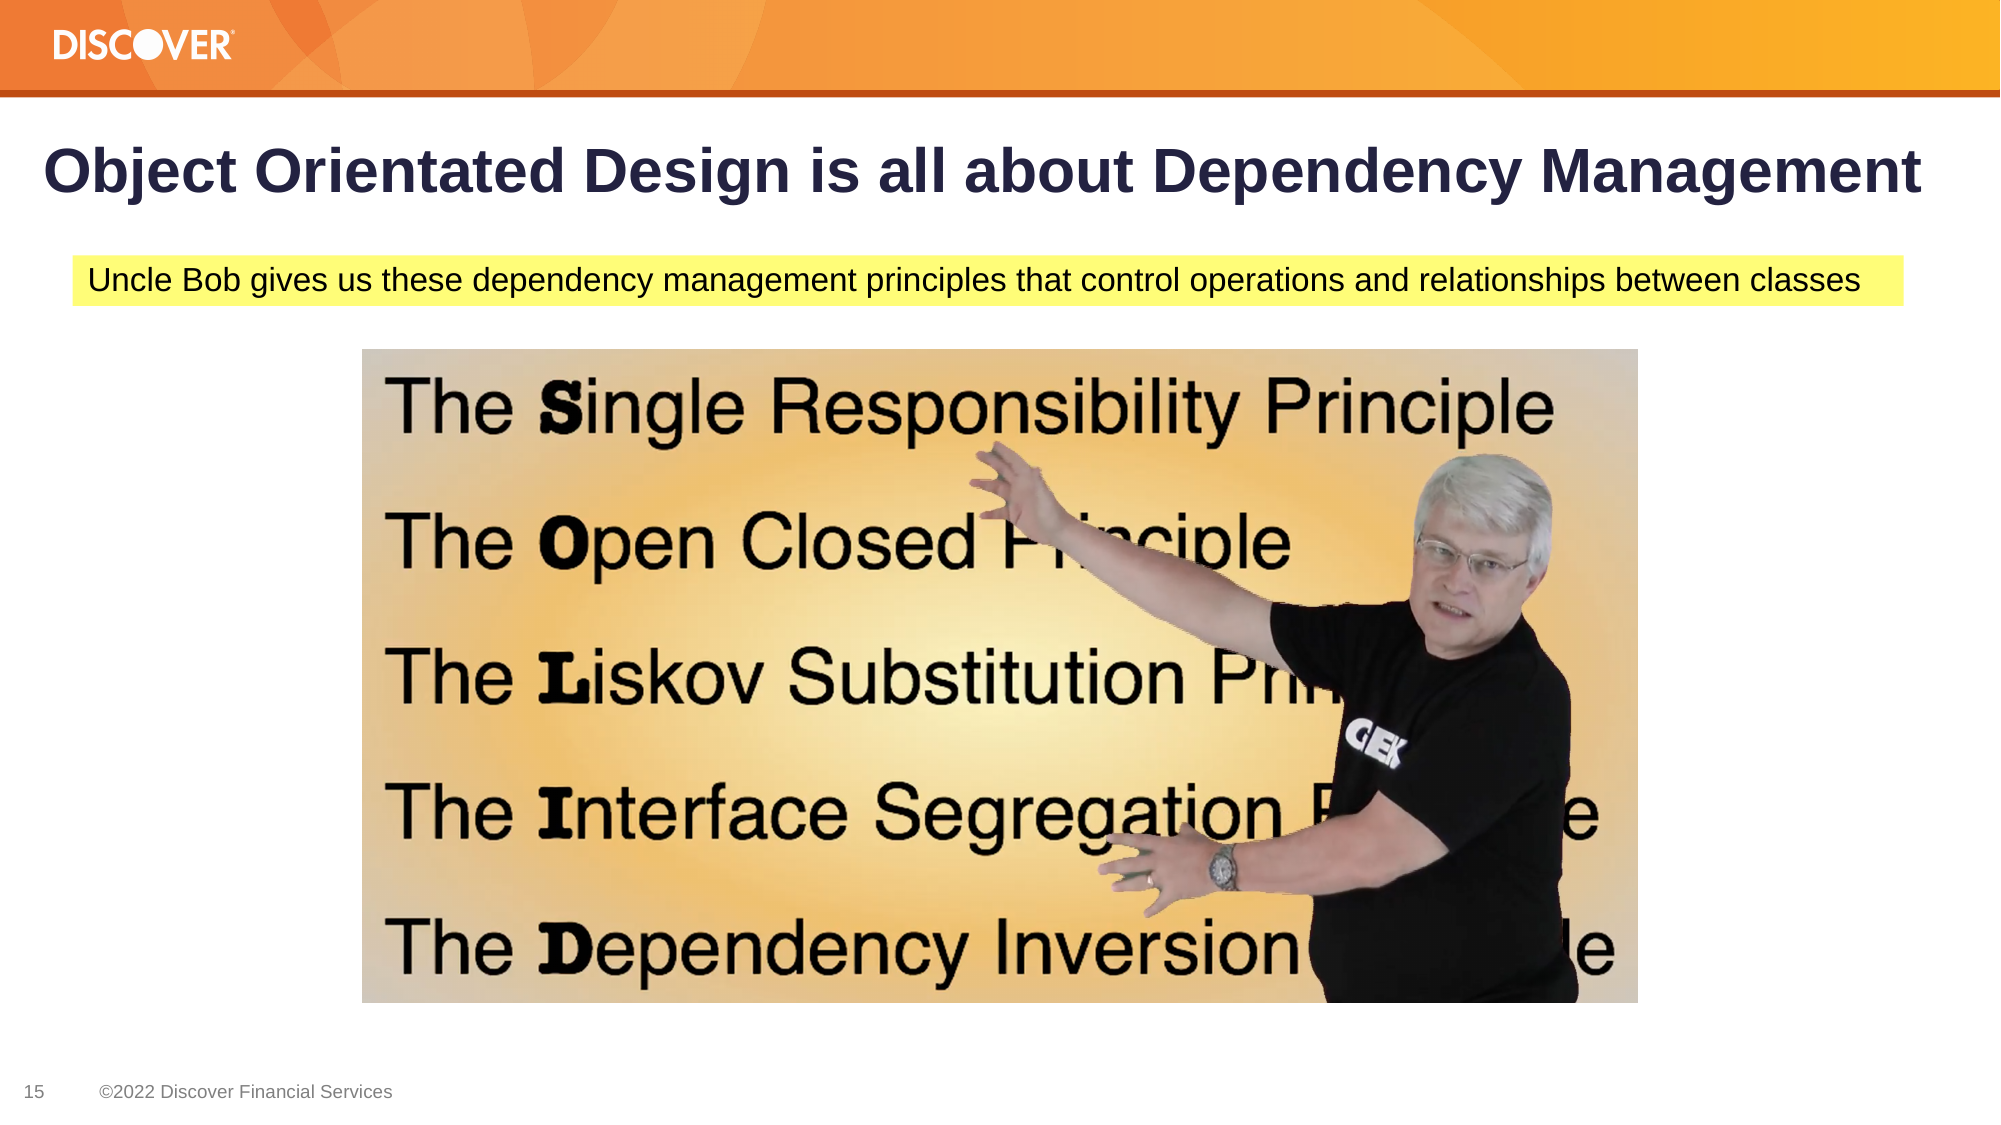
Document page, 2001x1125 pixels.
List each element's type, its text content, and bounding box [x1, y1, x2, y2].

picture [362, 349, 1638, 1003]
title Object Orientated Design is all about Dependency Management [43, 101, 1934, 230]
text_box Uncle Bob gives us these dependency management principles that control operations and relationships between classes [72, 255, 1904, 306]
picture [0, 0, 1795, 90]
